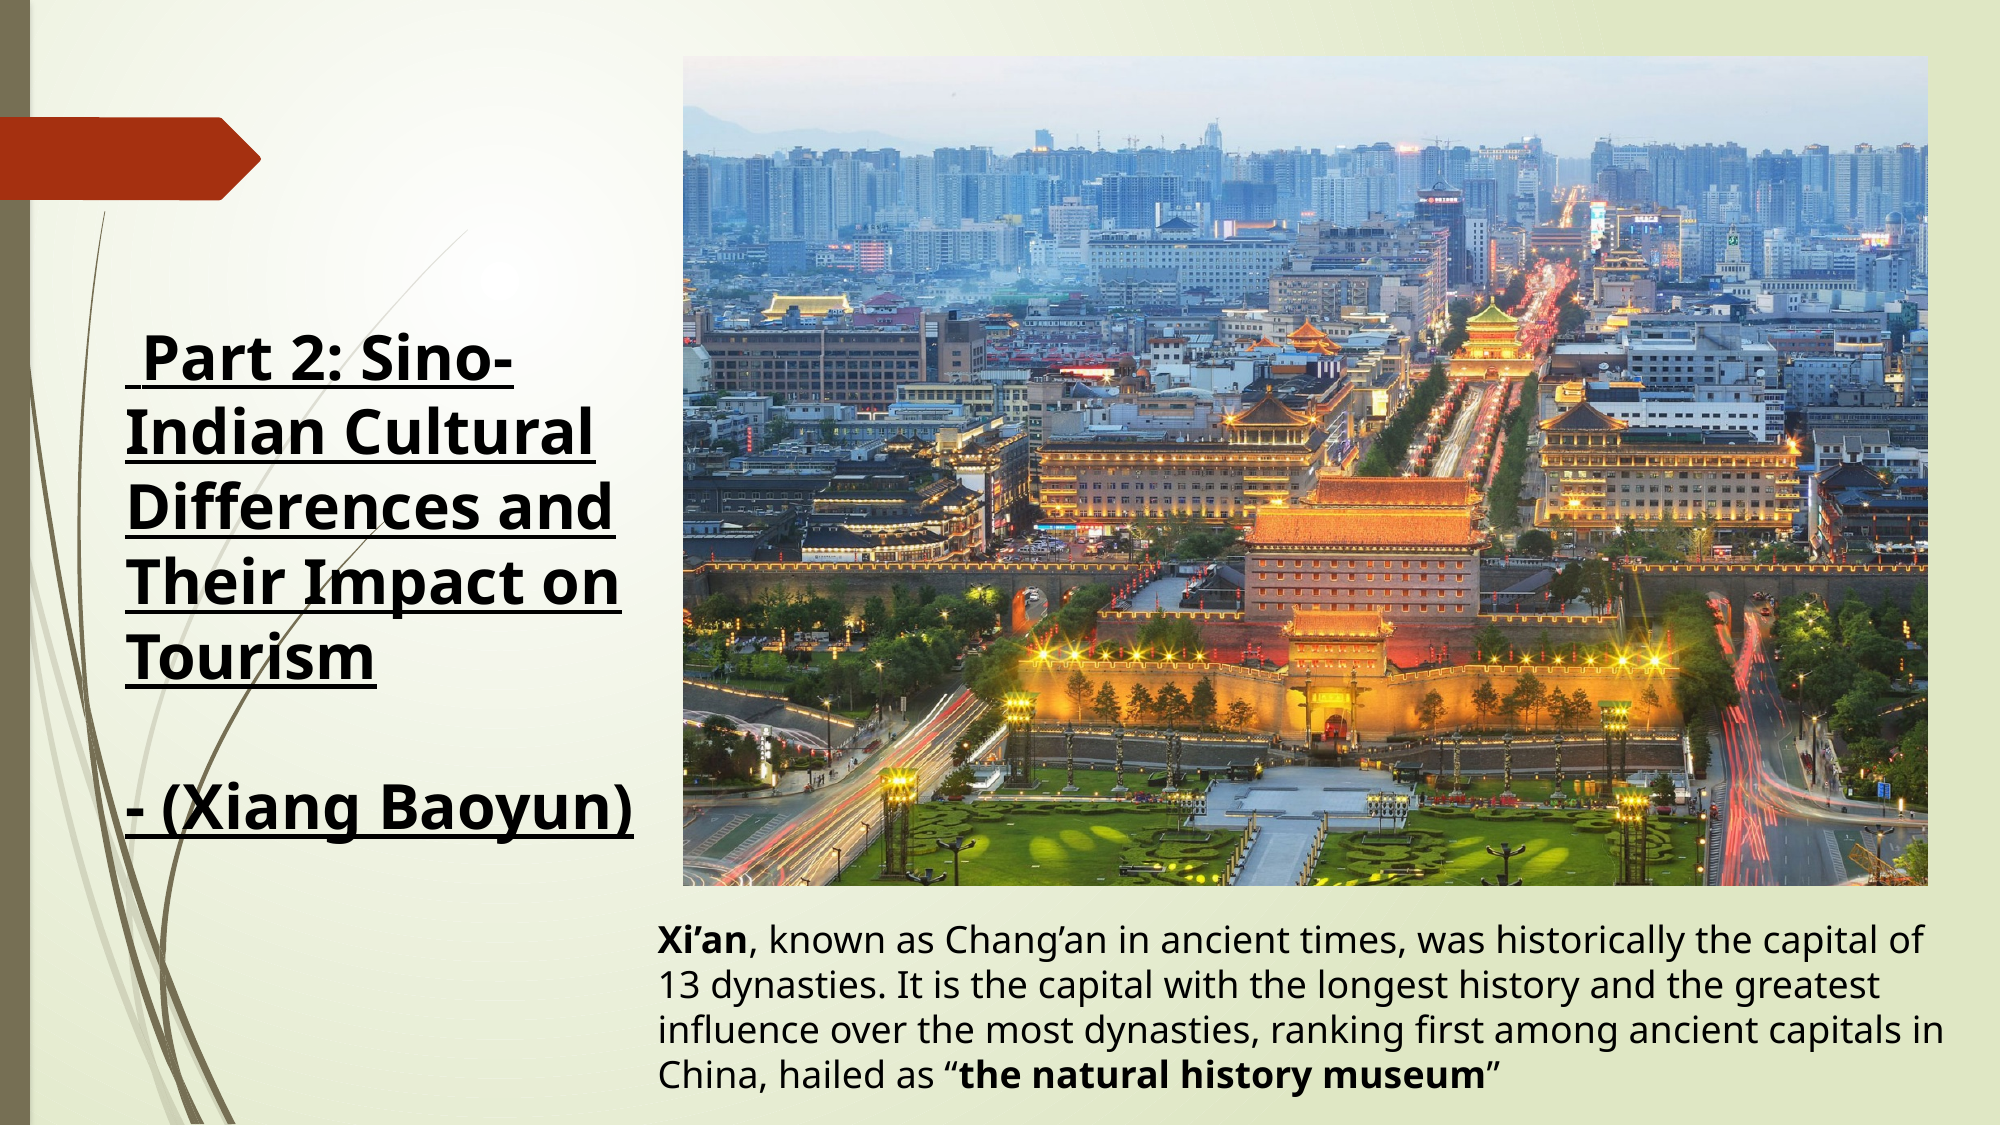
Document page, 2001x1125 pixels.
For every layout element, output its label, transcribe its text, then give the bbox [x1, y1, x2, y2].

text_box Part 2: Sino-Indian Cultural Differences and Their Impact on Tourism - (Xiang Baoyun) [110, 310, 678, 850]
text_box Xi’an, known as Chang’an in ancient times, was historically the capital of 13 dynasties. It is the capital with the longest history and the greatest influence over the most dynasties, ranking first among ancient capitals in China, hailed as “the natural history museum” [642, 908, 1969, 1103]
picture [683, 55, 1928, 886]
